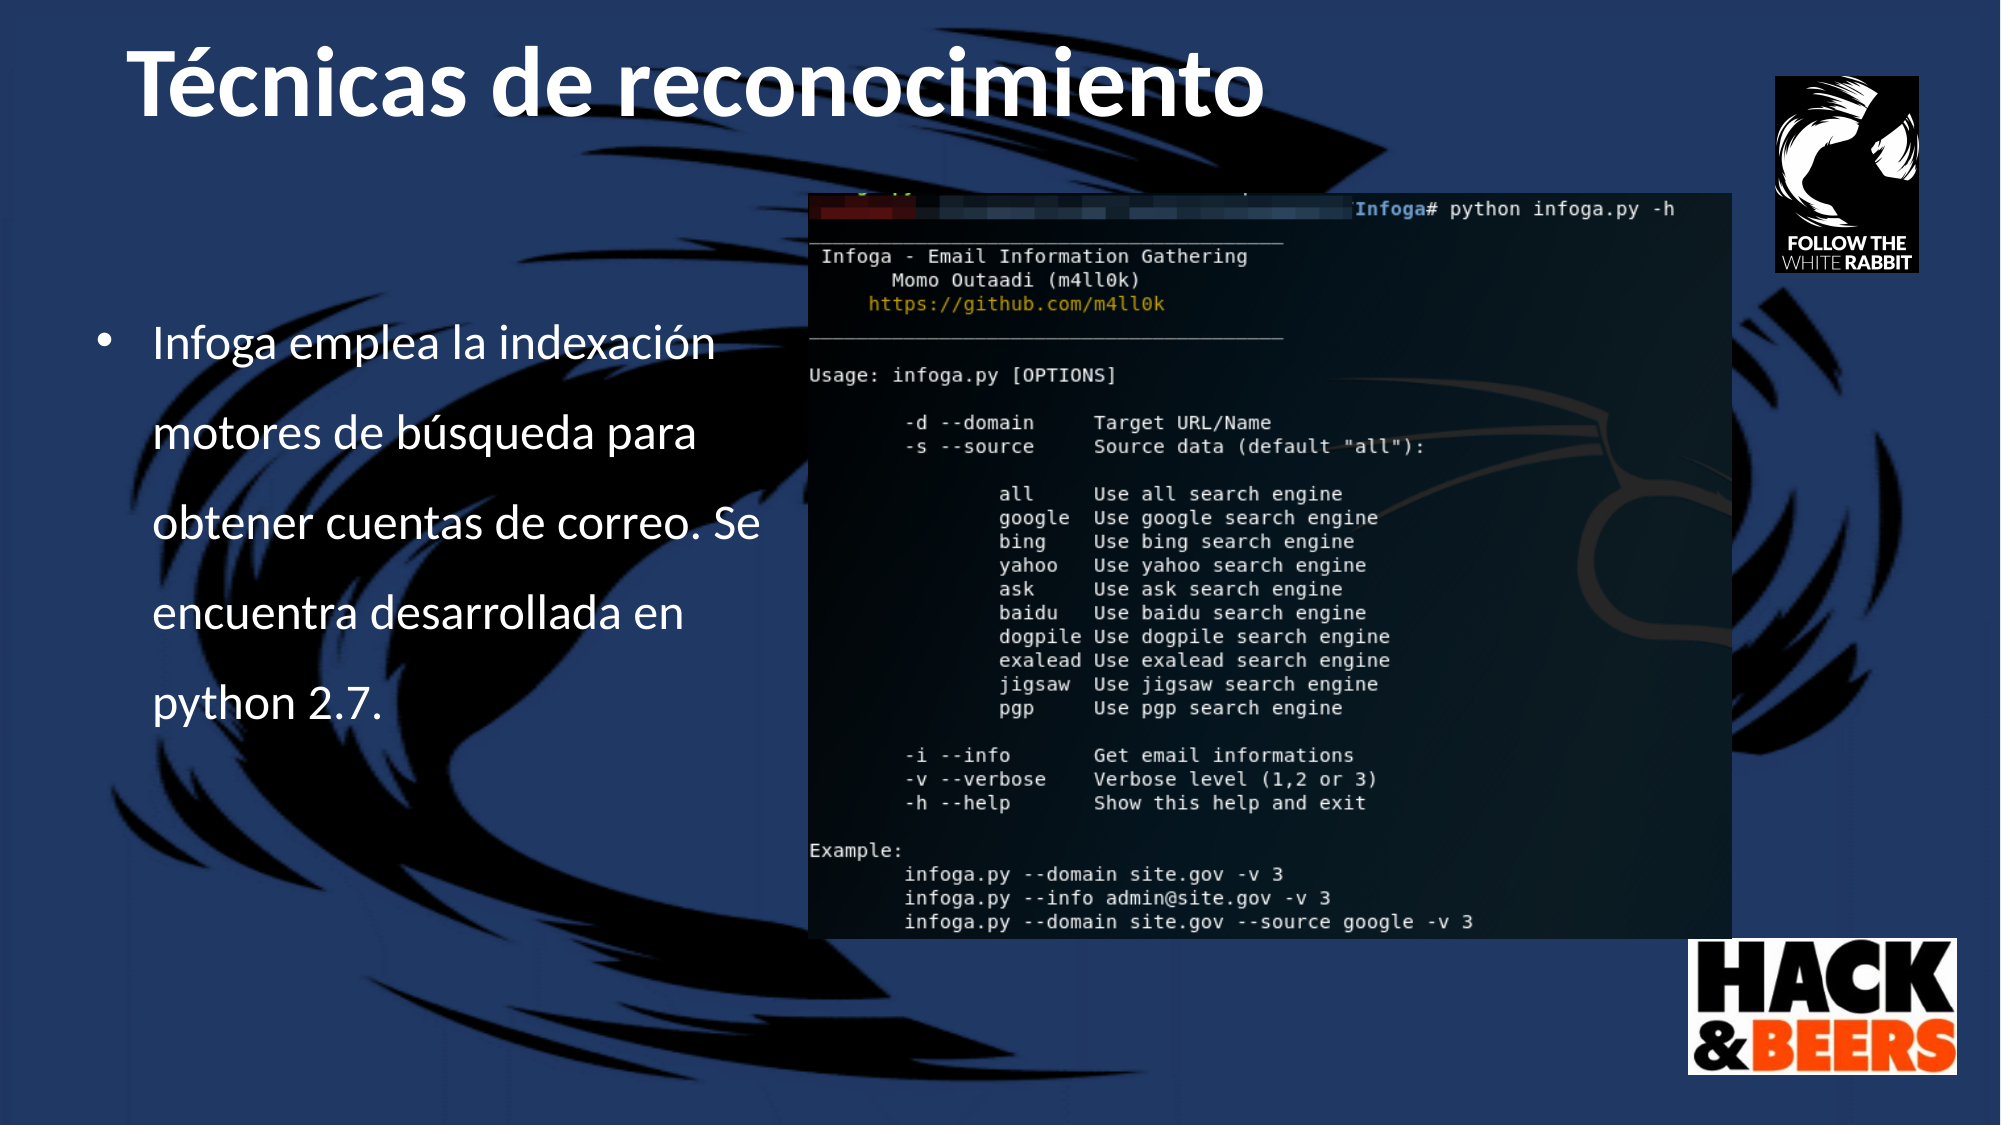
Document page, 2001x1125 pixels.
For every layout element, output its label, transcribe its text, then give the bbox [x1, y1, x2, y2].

text_box Infoga emplea la indexación motores de búsqueda para obtener cuentas de correo. Se encuentra desarrollada en python 2.7. [81, 272, 788, 737]
picture [0, 0, 2001, 1125]
text_box Técnicas de reconocimiento [112, 8, 1689, 144]
